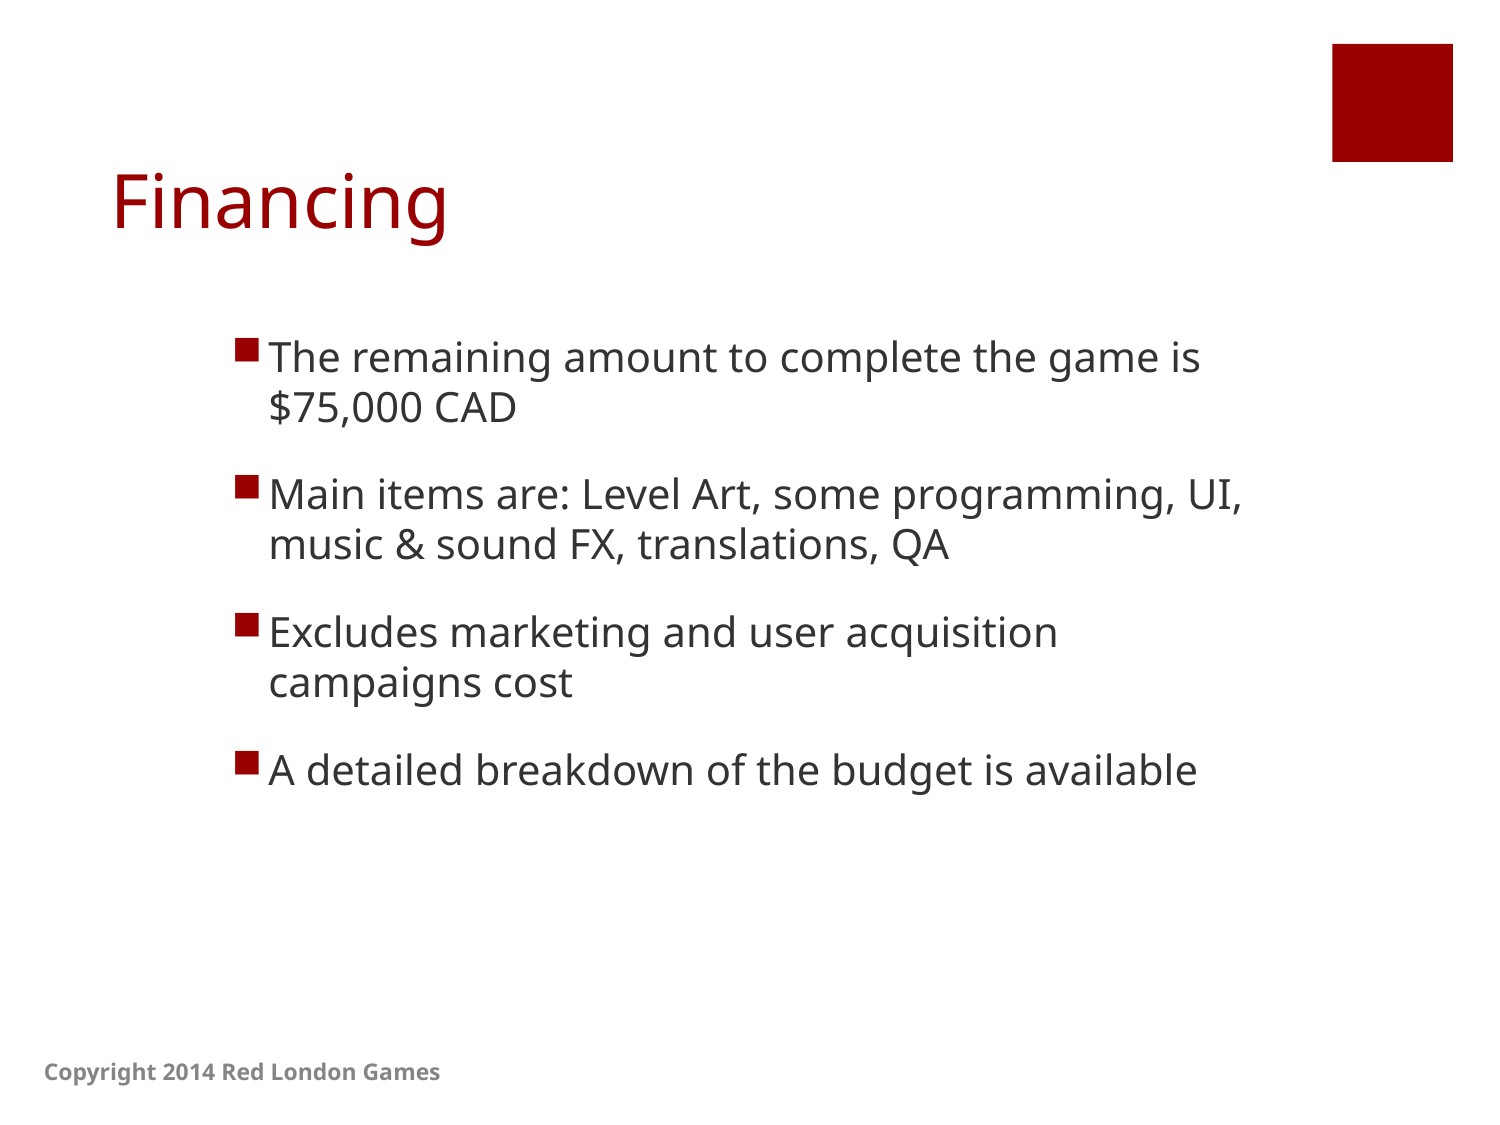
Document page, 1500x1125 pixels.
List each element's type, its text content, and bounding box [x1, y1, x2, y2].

title Financing [95, 63, 1163, 252]
footer Copyright 2014 Red London Games [28, 1042, 1015, 1103]
list The remaining amount to complete the game is $75,000 CAD Main items are: Level Art, some programming, UI, music & sound FX, translations, QA Excludes marketing and user acquisition campaigns cost A detailed breakdown of the budget is available [215, 322, 1284, 966]
